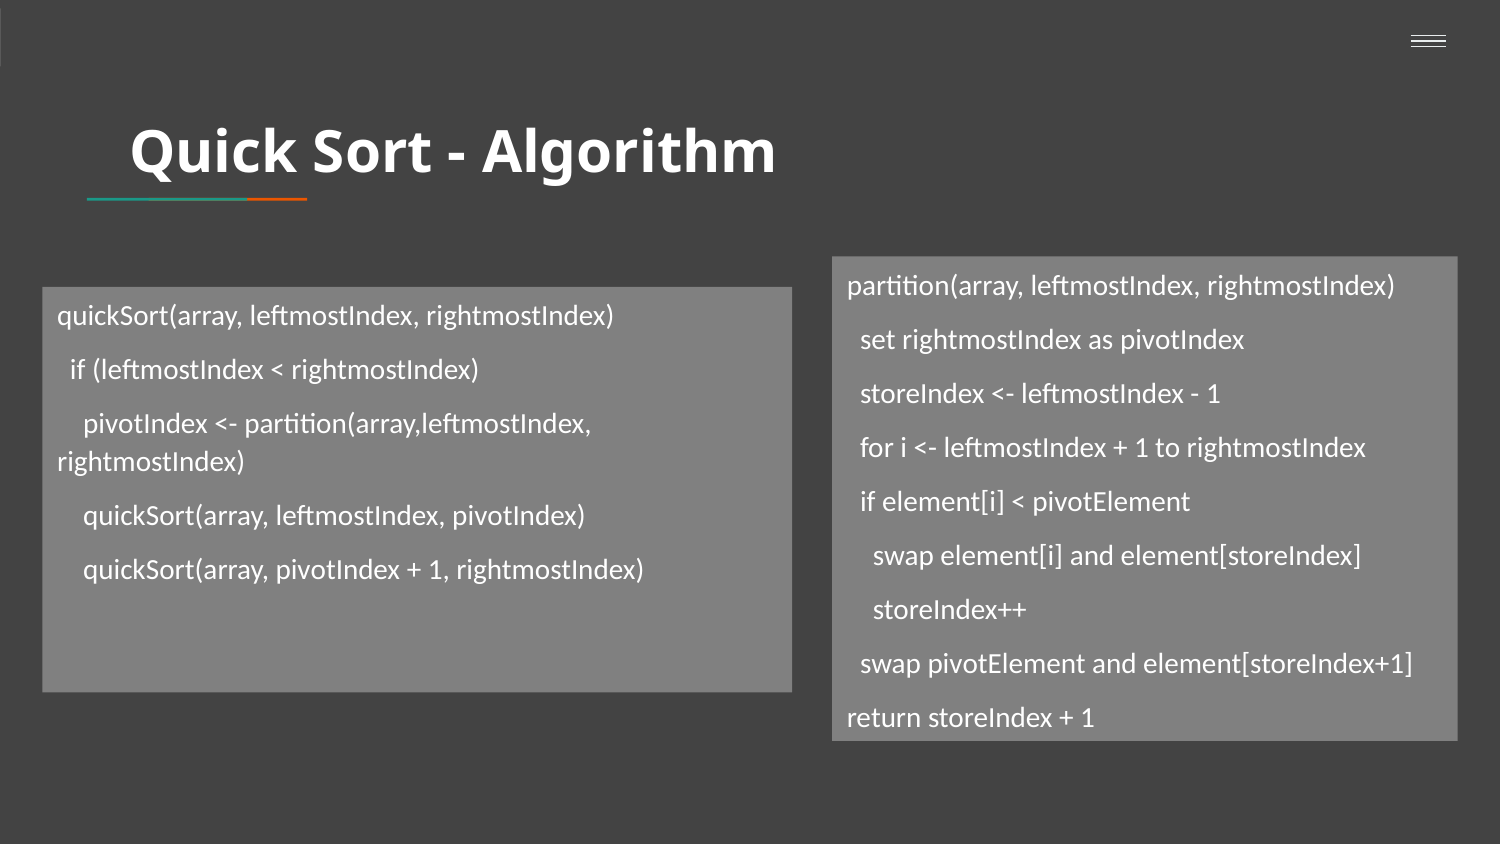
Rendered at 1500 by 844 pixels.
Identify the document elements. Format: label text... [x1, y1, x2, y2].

text_box partition(array, leftmostIndex, rightmostIndex) set rightmostIndex as pivotIndex storeIndex <- leftmostIndex - 1 for i <- leftmostIndex + 1 to rightmostIndex if element[i] < pivotElement swap element[i] and element[storeIndex] storeIndex++ swap pivotElement and element[storeIndex+1] return storeIndex + 1 [832, 256, 1458, 741]
text_box quickSort(array, leftmostIndex, rightmostIndex) if (leftmostIndex < rightmostIndex) pivotIndex <- partition(array,leftmostIndex, rightmostIndex) quickSort(array, leftmostIndex, pivotIndex) quickSort(array, pivotIndex + 1, rightmostIndex) [42, 286, 793, 693]
title Quick Sort - Algorithm [114, 98, 1265, 192]
